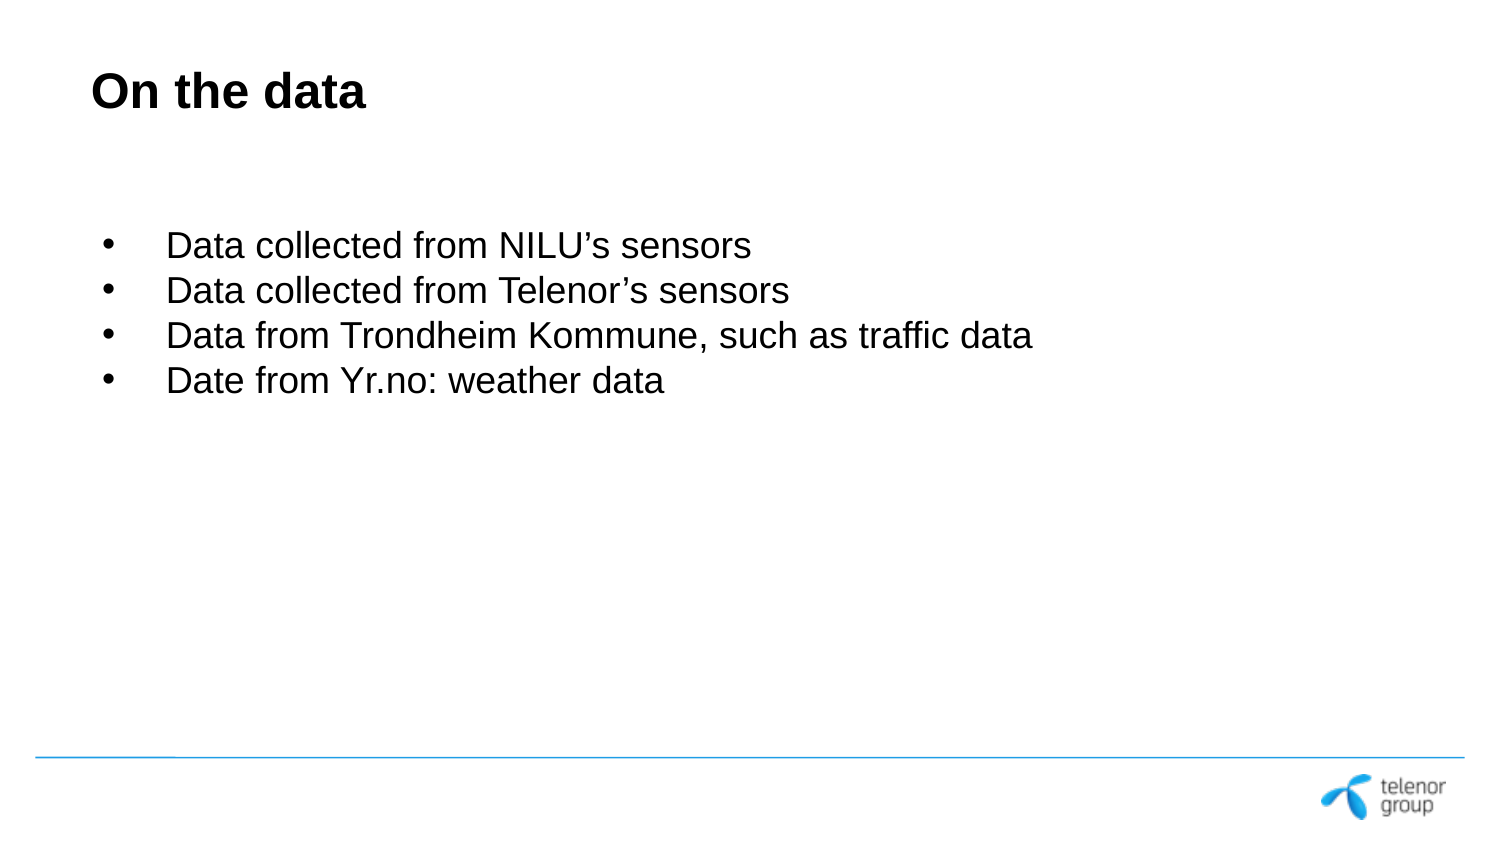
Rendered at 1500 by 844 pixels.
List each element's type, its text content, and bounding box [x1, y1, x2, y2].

title On the data [75, 43, 1426, 184]
list Data collected from NILU’s sensors Data collected from Telenor’s sensors Data from Trondheim Kommune, such as traffic data Date from Yr.no: weather data [75, 206, 1426, 724]
picture [1321, 774, 1446, 820]
